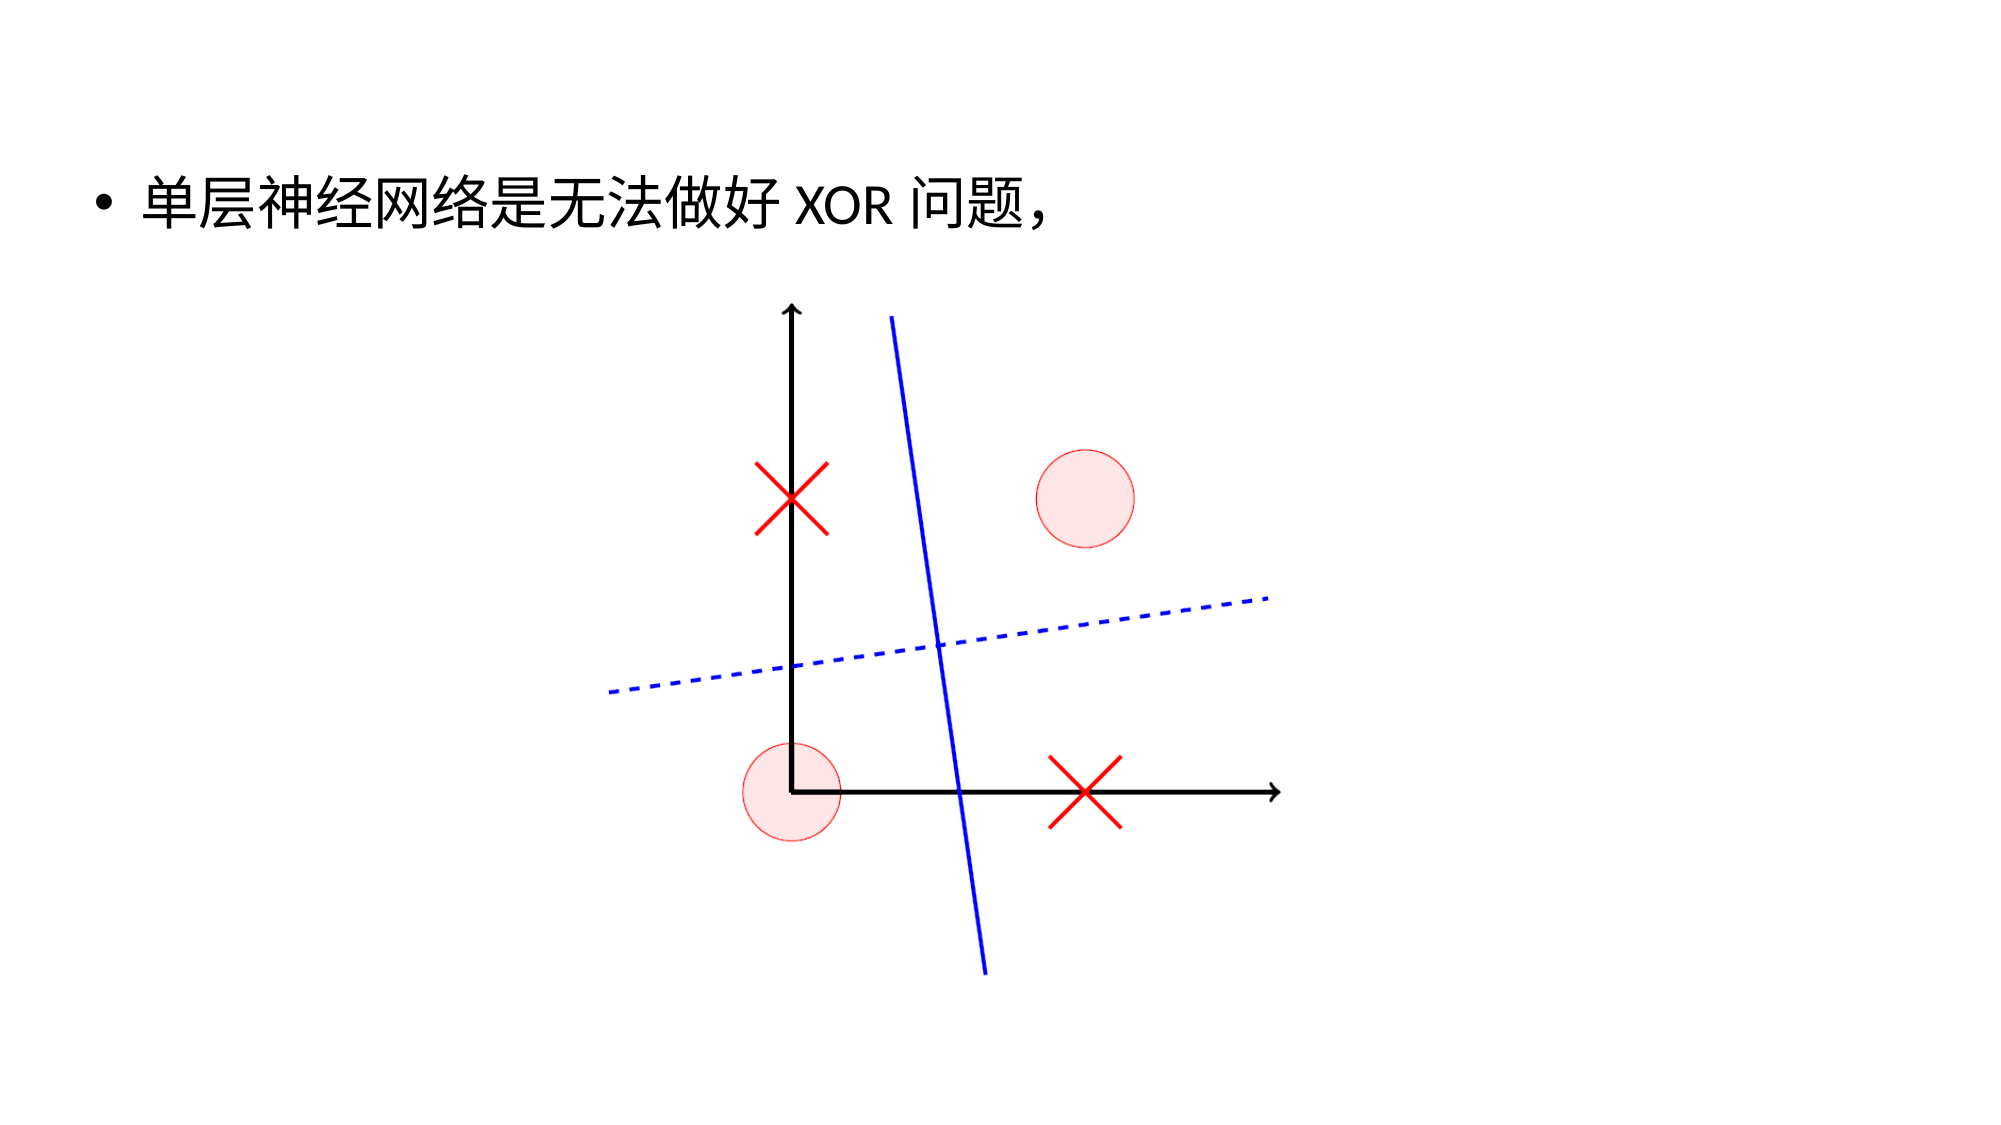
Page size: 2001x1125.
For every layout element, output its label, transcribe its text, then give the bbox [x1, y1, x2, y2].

text_box 单层神经网络是无法做好XOR问题， [78, 158, 1163, 244]
picture [560, 271, 1365, 1028]
